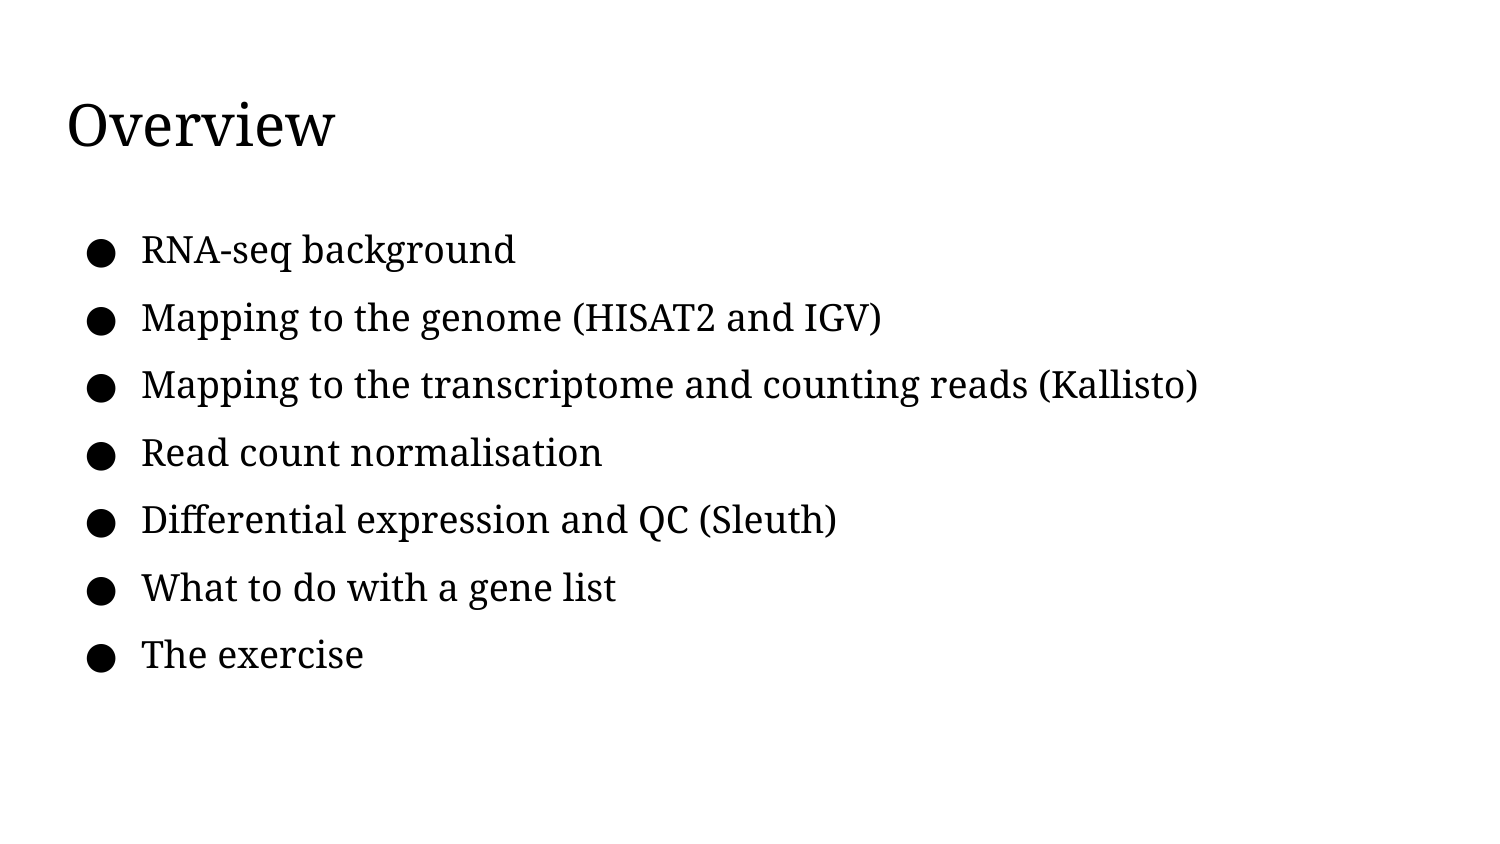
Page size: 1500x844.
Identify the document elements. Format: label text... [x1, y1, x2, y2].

title Overview [51, 72, 1449, 167]
list RNA-seq background Mapping to the genome (HISAT2 and IGV) Mapping to the transcriptome and counting reads (Kallisto) Read count normalisation Differential expression and QC (Sleuth) What to do with a gene list The exercise [51, 189, 1449, 750]
